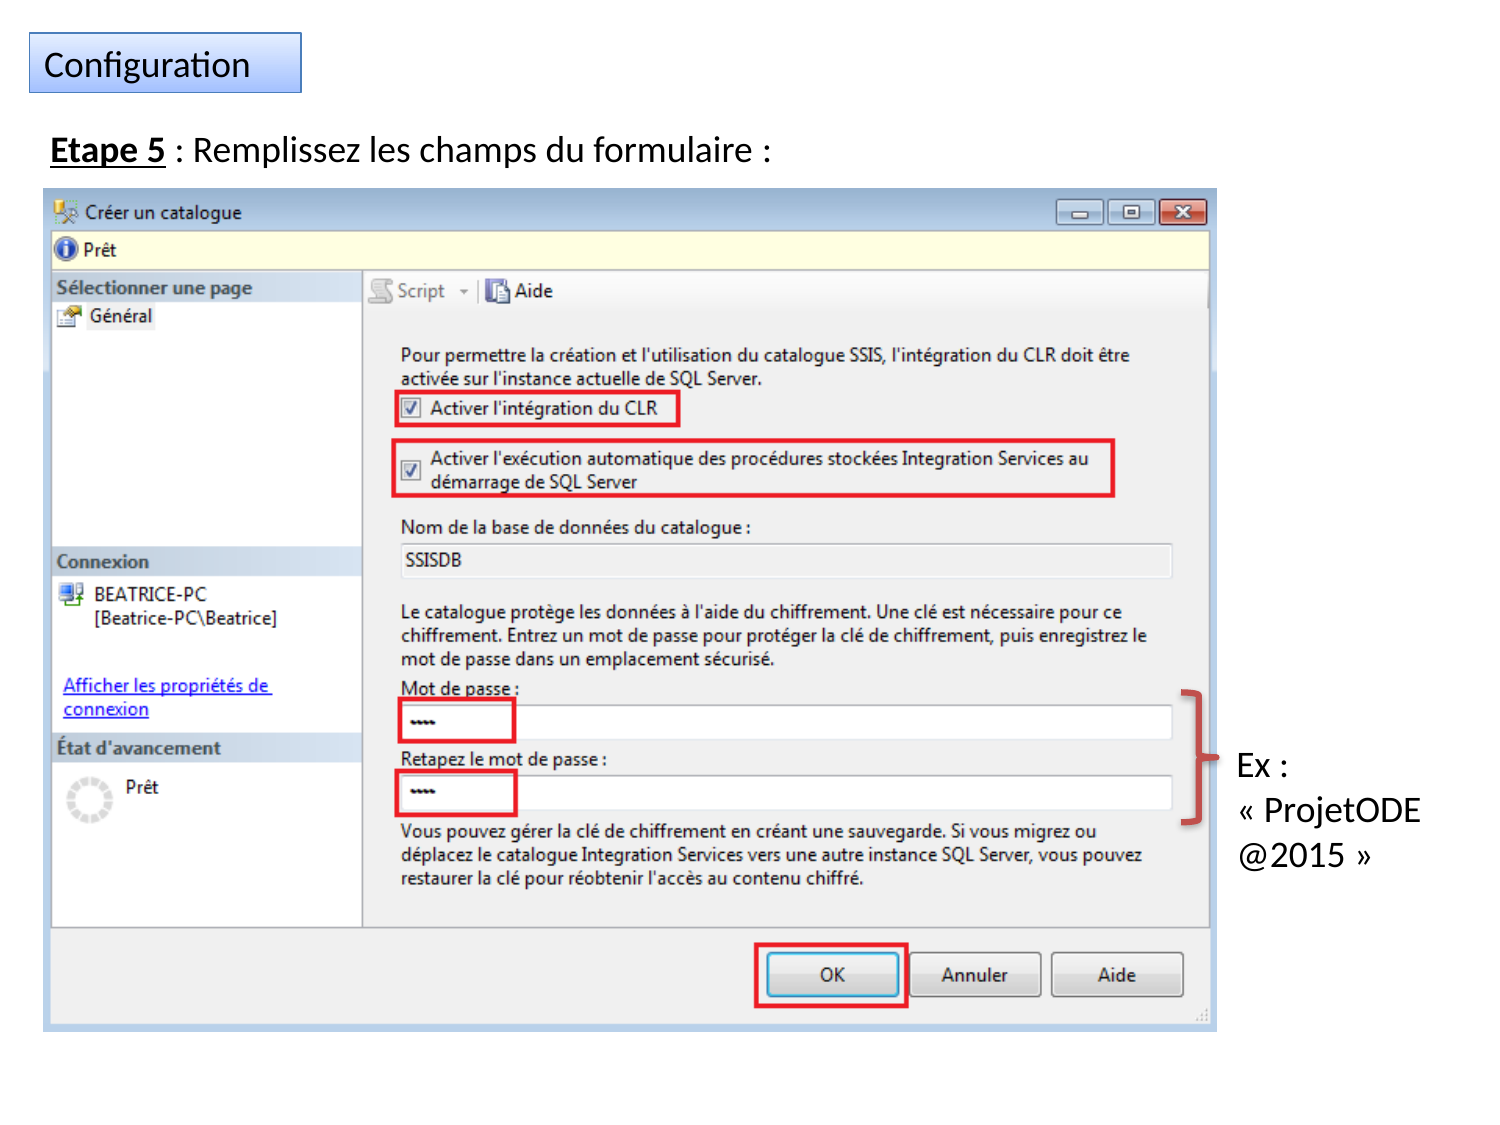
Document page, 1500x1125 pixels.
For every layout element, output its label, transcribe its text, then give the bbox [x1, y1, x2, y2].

picture [42, 188, 1217, 1032]
text_box Ex : « ProjetODE@2015 » [1222, 732, 1459, 883]
text_box Etape 5 : Remplissez les champs du formulaire : [35, 118, 1471, 268]
text_box Configuration [29, 32, 302, 93]
